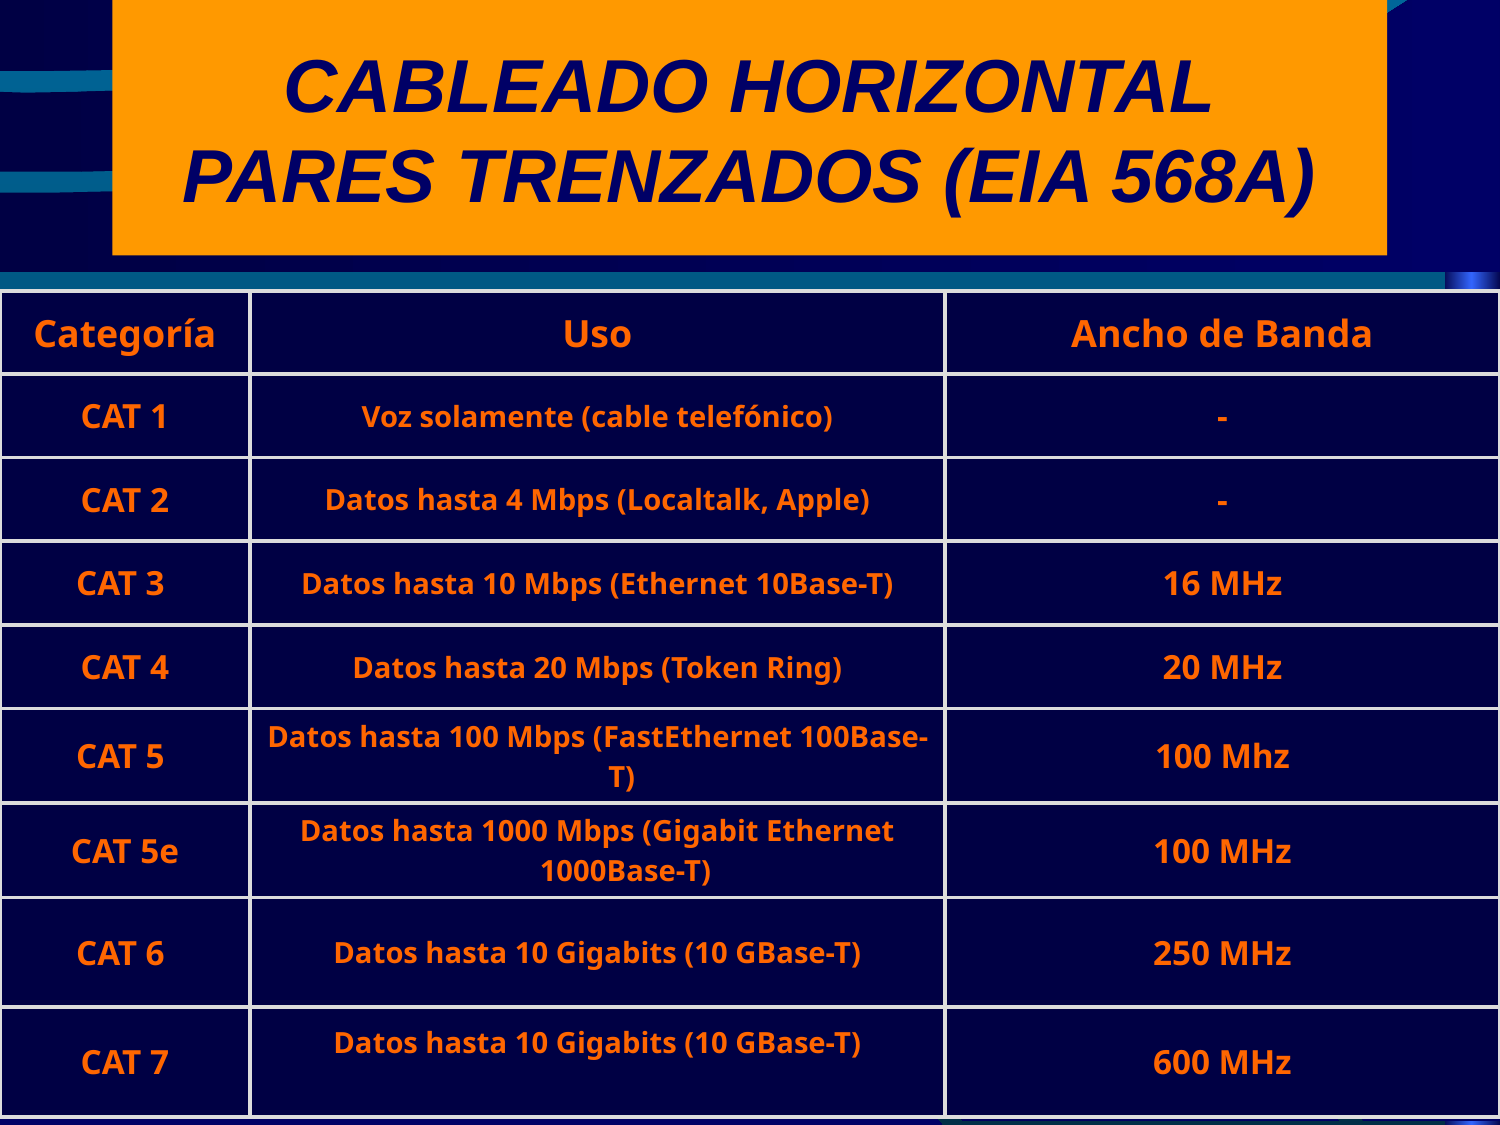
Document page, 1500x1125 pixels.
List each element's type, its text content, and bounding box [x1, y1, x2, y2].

table_cell Datos hasta 1000 Mbps (Gigabit Ethernet 1000Base-T) [252, 805, 943, 896]
table_cell Datos hasta 20 Mbps (Token Ring) [252, 627, 943, 707]
table_cell Datos hasta 100 Mbps (FastEthernet 100Base-T) [252, 710, 943, 801]
table_cell 20 MHz [947, 627, 1498, 707]
table_header Uso [252, 293, 943, 372]
table_cell Datos hasta 10 Mbps (Ethernet 10Base-T) [252, 543, 943, 623]
table_cell - [947, 376, 1498, 456]
table_cell Datos hasta 4 Mbps (Localtalk, Apple) [252, 459, 943, 539]
table_cell CAT 5 [2, 710, 248, 801]
table_header Categoría [2, 293, 248, 372]
table_cell Datos hasta 10 Gigabits (10 GBase-T) [252, 1009, 943, 1115]
table_cell Datos hasta 10 Gigabits (10 GBase-T) [252, 899, 943, 1005]
table_cell - [947, 459, 1498, 539]
table_header Ancho de Banda [947, 293, 1498, 372]
table_cell 16 MHz [947, 543, 1498, 623]
table_cell 100 MHz [947, 805, 1498, 896]
table_cell CAT 4 [2, 627, 248, 707]
table_cell CAT 5e [2, 805, 248, 896]
title CABLEADO HORIZONTAL PARES TRENZADOS (EIA 568A) [111, 0, 1388, 256]
table_cell 100 Mhz [947, 710, 1498, 801]
table_cell 600 MHz [947, 1009, 1498, 1115]
table_cell 250 MHz [947, 899, 1498, 1005]
table_cell CAT 2 [2, 459, 248, 539]
table_cell CAT 1 [2, 376, 248, 456]
table_cell CAT 3 [2, 543, 248, 623]
table_cell CAT 7 [2, 1009, 248, 1115]
table_cell Voz solamente (cable telefónico) [252, 376, 943, 456]
table_cell CAT 6 [2, 899, 248, 1005]
